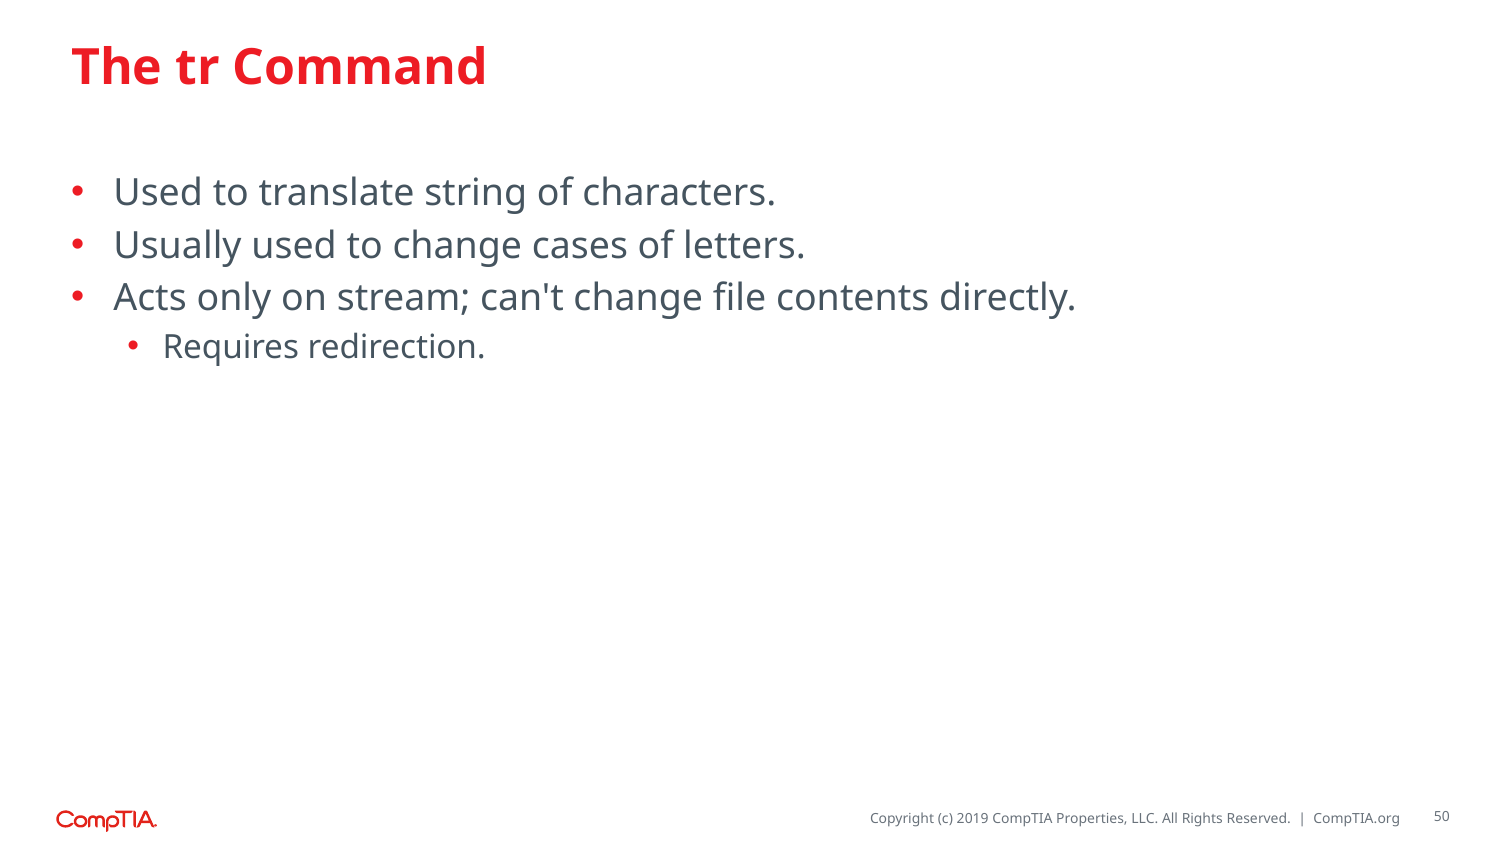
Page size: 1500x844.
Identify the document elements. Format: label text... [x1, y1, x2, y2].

list Used to translate string of characters. Usually used to change cases of letters. Acts only on stream; can't change file contents directly. Requires redirection. [56, 160, 1444, 746]
title The tr Command [56, 12, 1444, 117]
slide_number 50 [1407, 800, 1450, 835]
